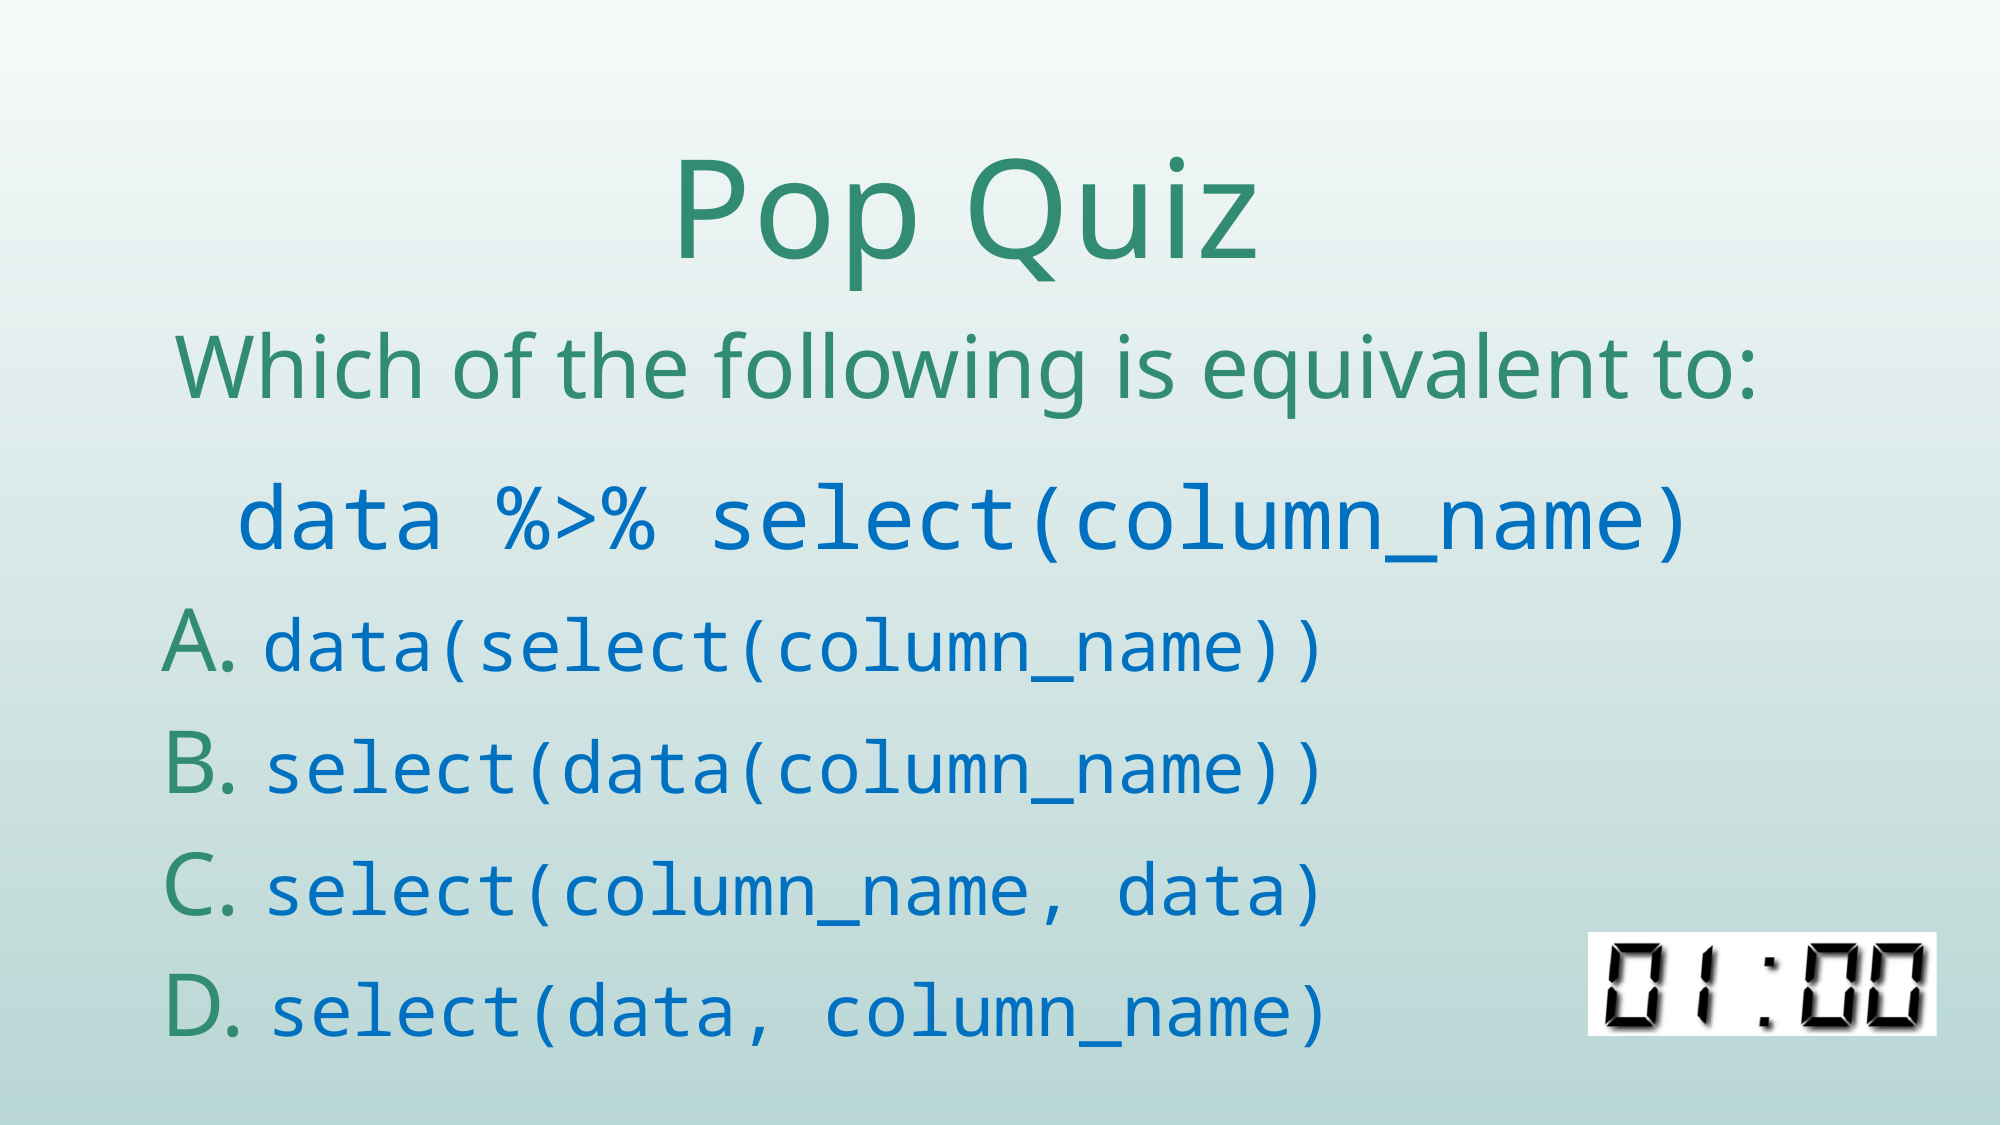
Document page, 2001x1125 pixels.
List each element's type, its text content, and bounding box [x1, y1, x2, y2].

title Pop Quiz [168, 96, 1763, 315]
list Which of the following is equivalent to: data %>% select(column_name) A. data(select(column_name)) B. select(data(column_name)) C. select(column_name, data) D. select(data, column_name) [153, 315, 1783, 1125]
picture [1783, 932, 1937, 1036]
